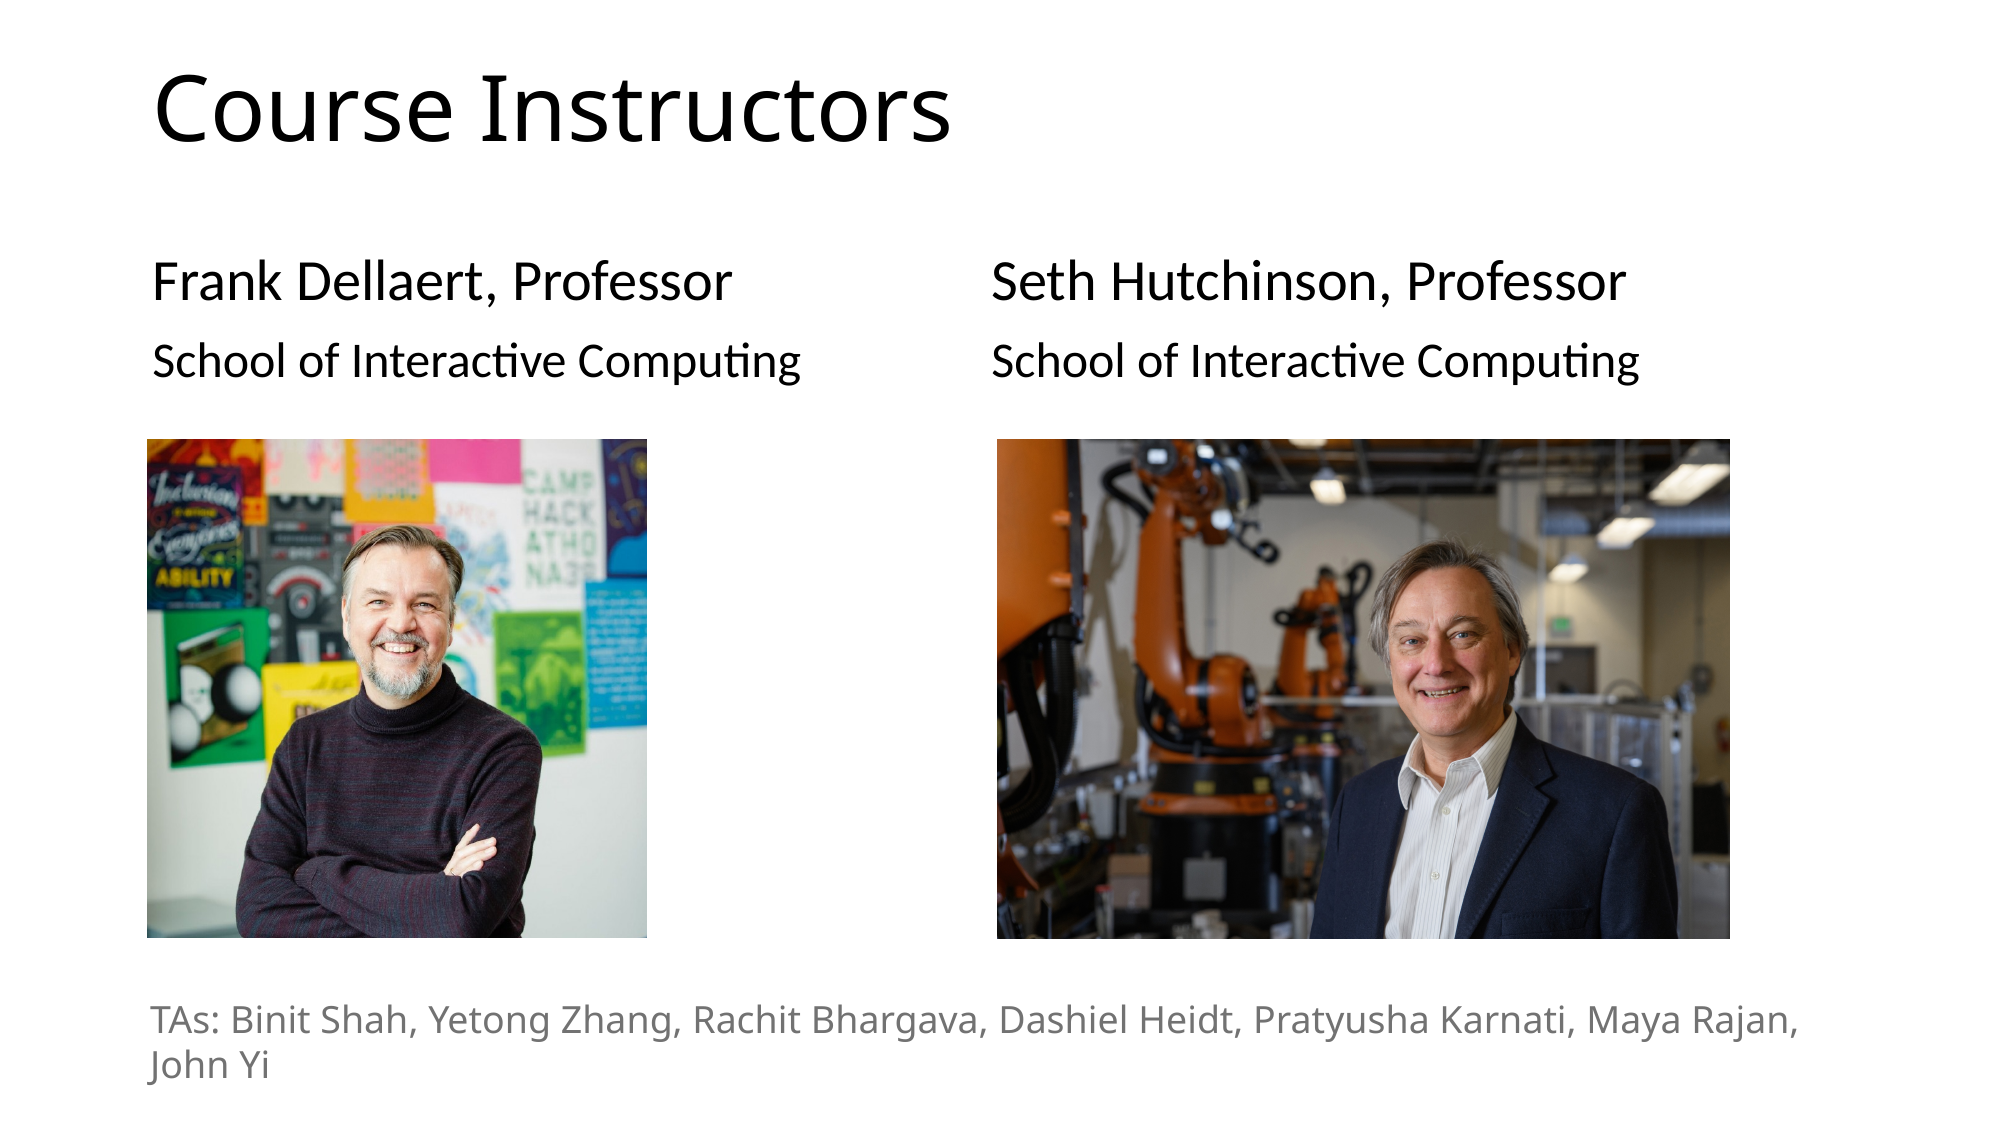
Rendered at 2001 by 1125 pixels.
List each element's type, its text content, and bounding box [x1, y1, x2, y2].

title Course Instructors [137, 3, 1863, 221]
text_box TAs: Binit Shah, Yetong Zhang, Rachit Bhargava, Dashiel Heidt, Pratyusha Karnati, Maya Rajan, John Yi [135, 988, 1861, 1125]
list Frank Dellaert, Professor School of Interactive Computing [137, 243, 976, 957]
text_box Seth Hutchinson, Professor School of Interactive Computing [976, 243, 1827, 957]
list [147, 439, 647, 938]
picture [997, 439, 1730, 939]
